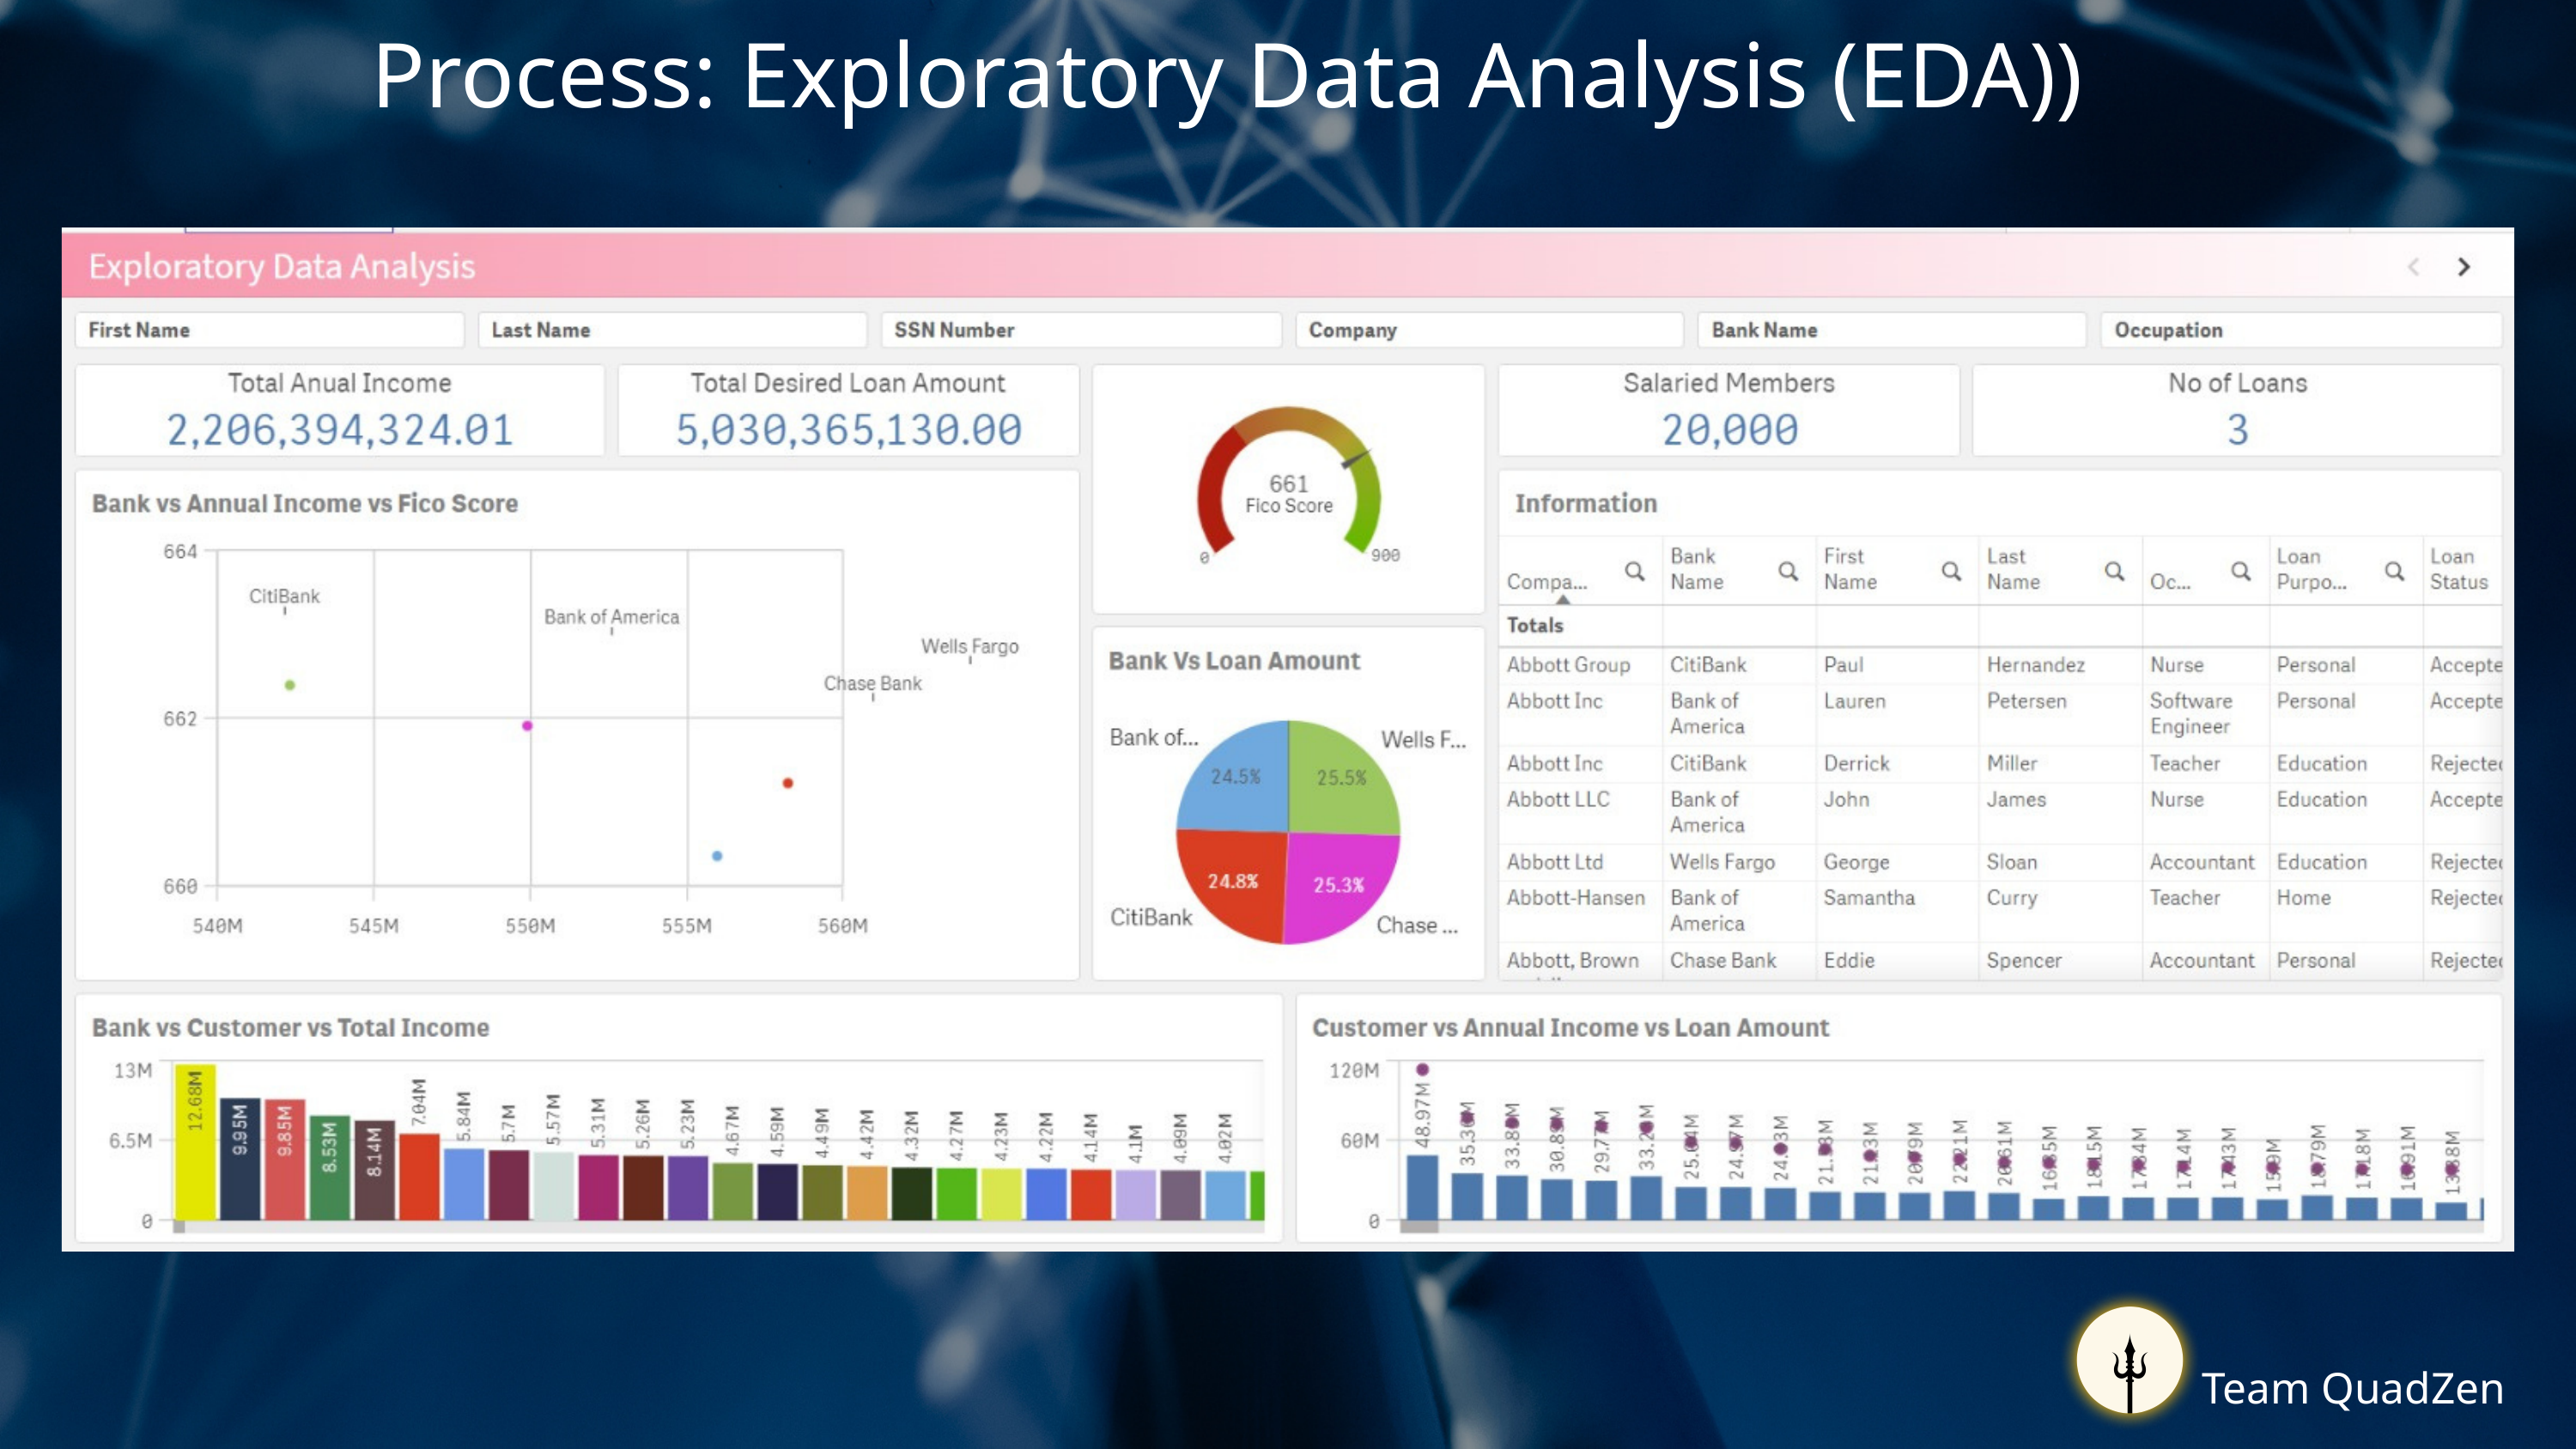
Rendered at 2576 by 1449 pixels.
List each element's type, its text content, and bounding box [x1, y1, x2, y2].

text_box Process: Exploratory Data Analysis (EDA)) [0, 24, 2457, 227]
text_box [61, 227, 2515, 1252]
text_box Team QuadZen [2202, 1353, 2576, 1413]
text_box [0, 0, 2576, 1449]
text_box [2057, 1287, 2202, 1433]
